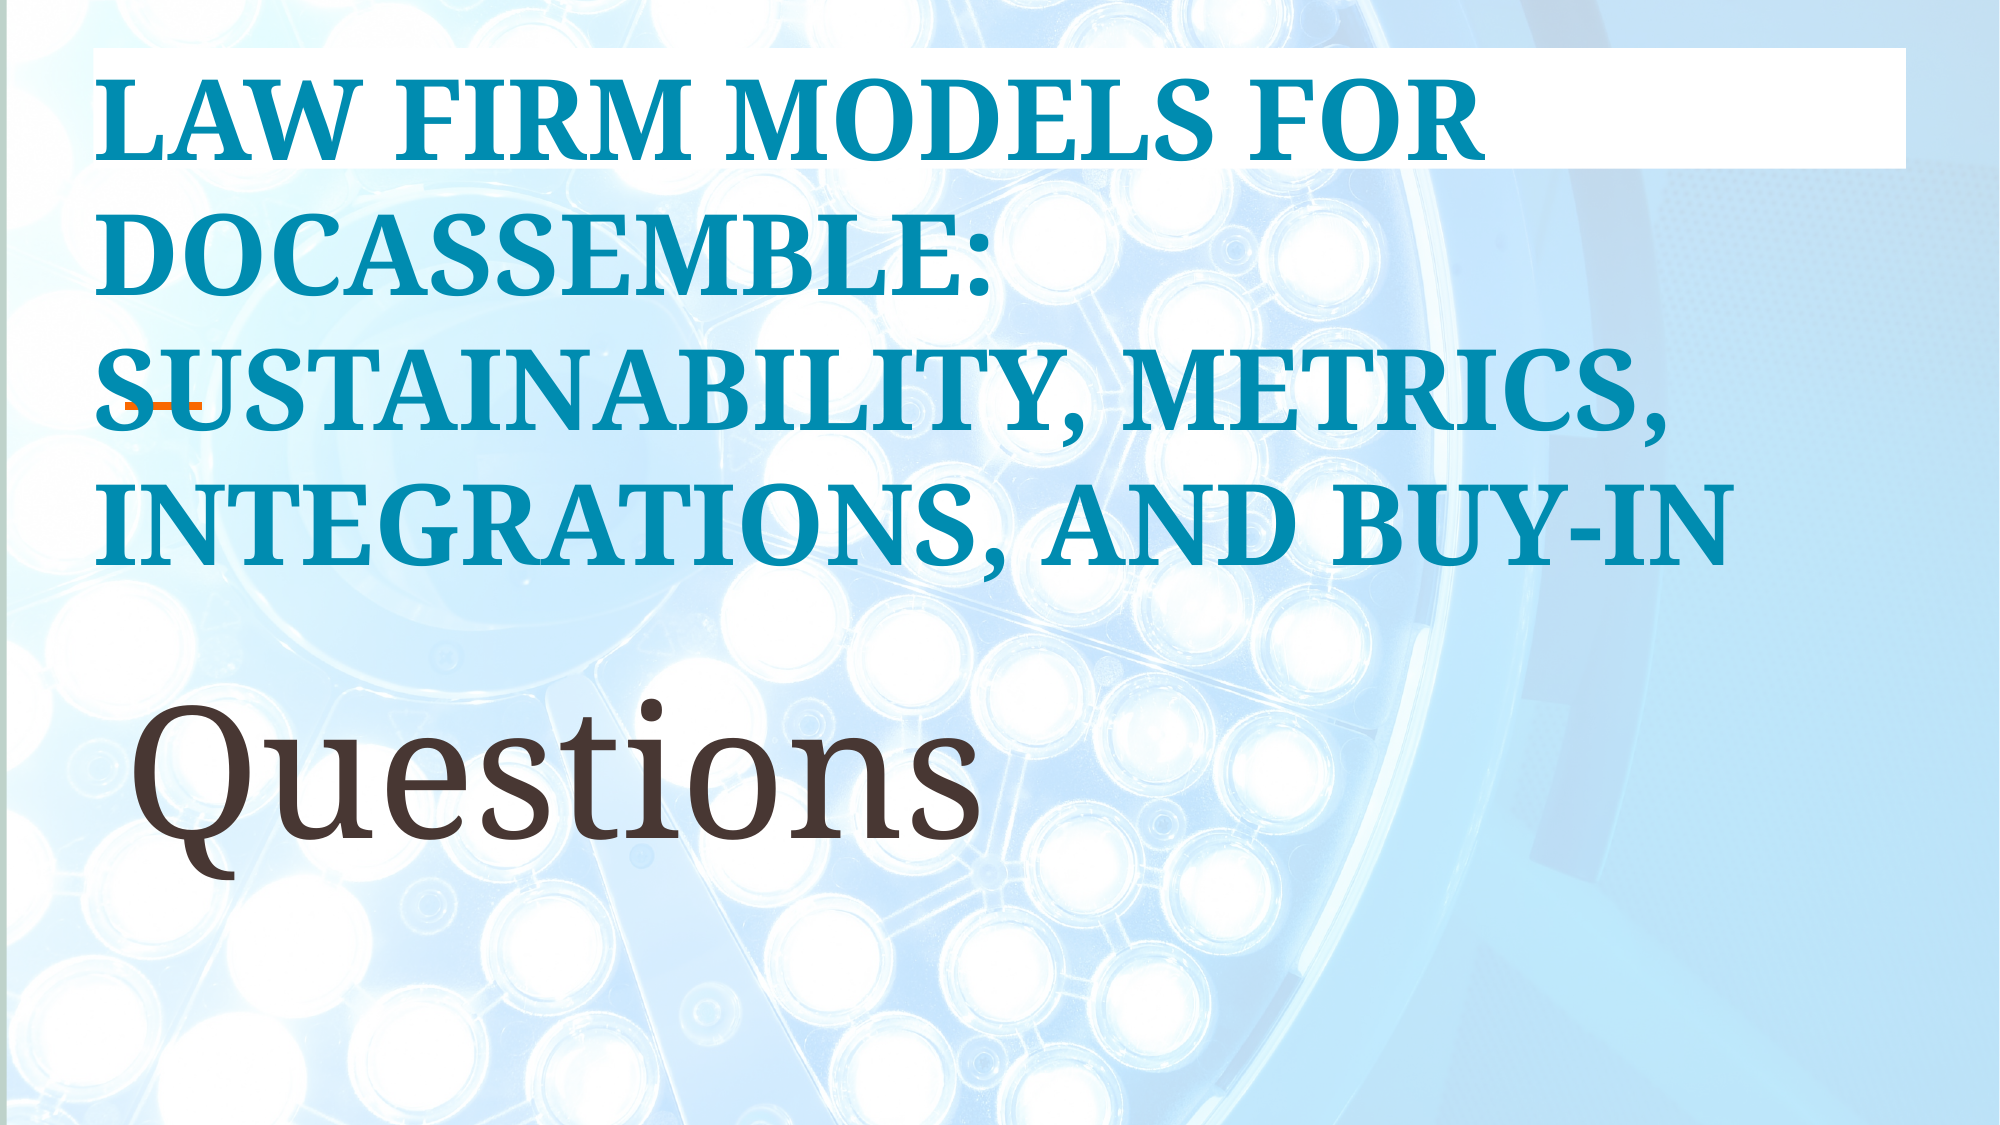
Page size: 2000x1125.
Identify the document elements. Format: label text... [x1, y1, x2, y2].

list LAW FIRM MODELS FOR DOCASSEMBLE: SUSTAINABILITY, METRICS, INTEGRATIONS, AND BUY-IN [93, 48, 1906, 169]
title Questions [124, 655, 1936, 878]
